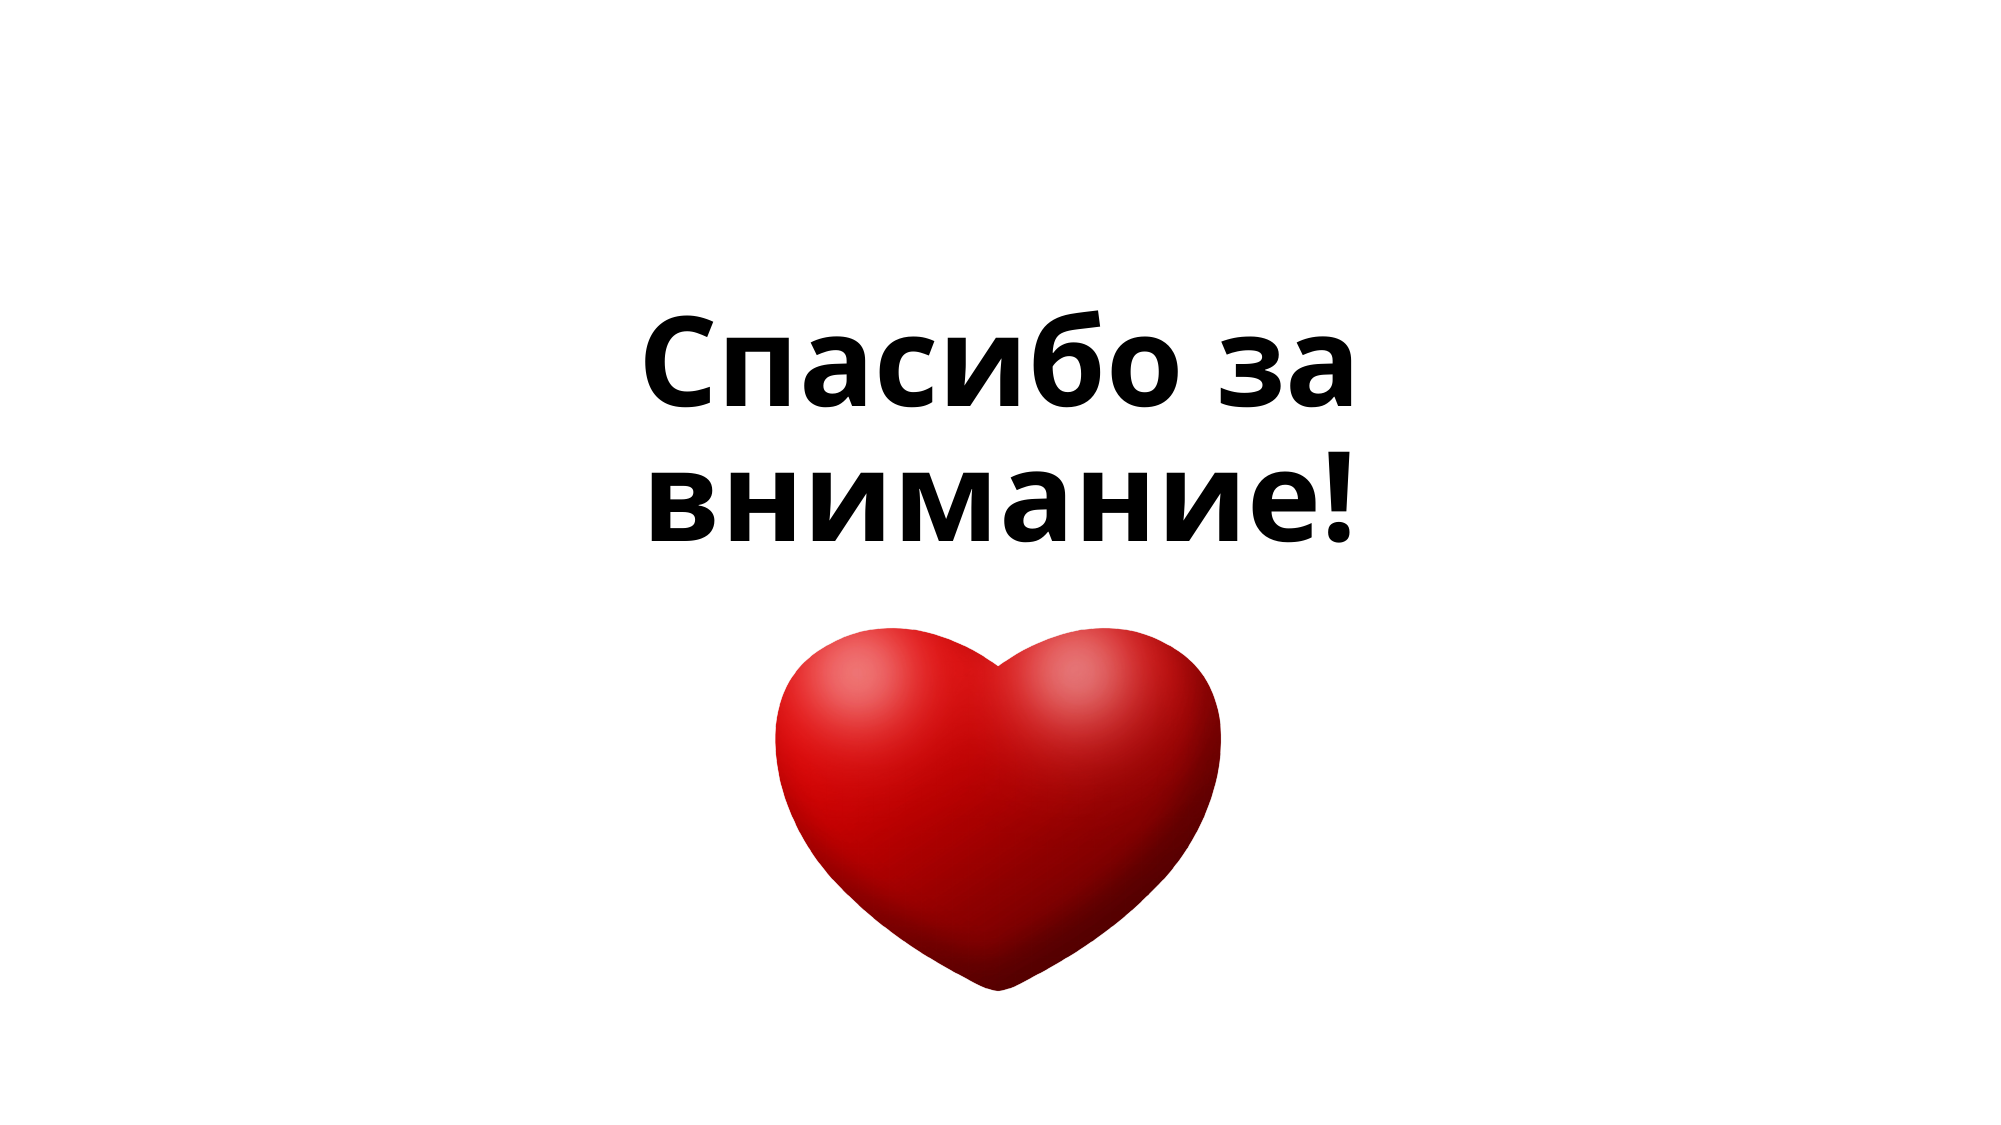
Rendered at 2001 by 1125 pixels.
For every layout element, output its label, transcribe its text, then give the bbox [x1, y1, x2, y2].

title Спасибо за внимание! [249, 184, 1750, 576]
picture [748, 583, 1252, 1020]
